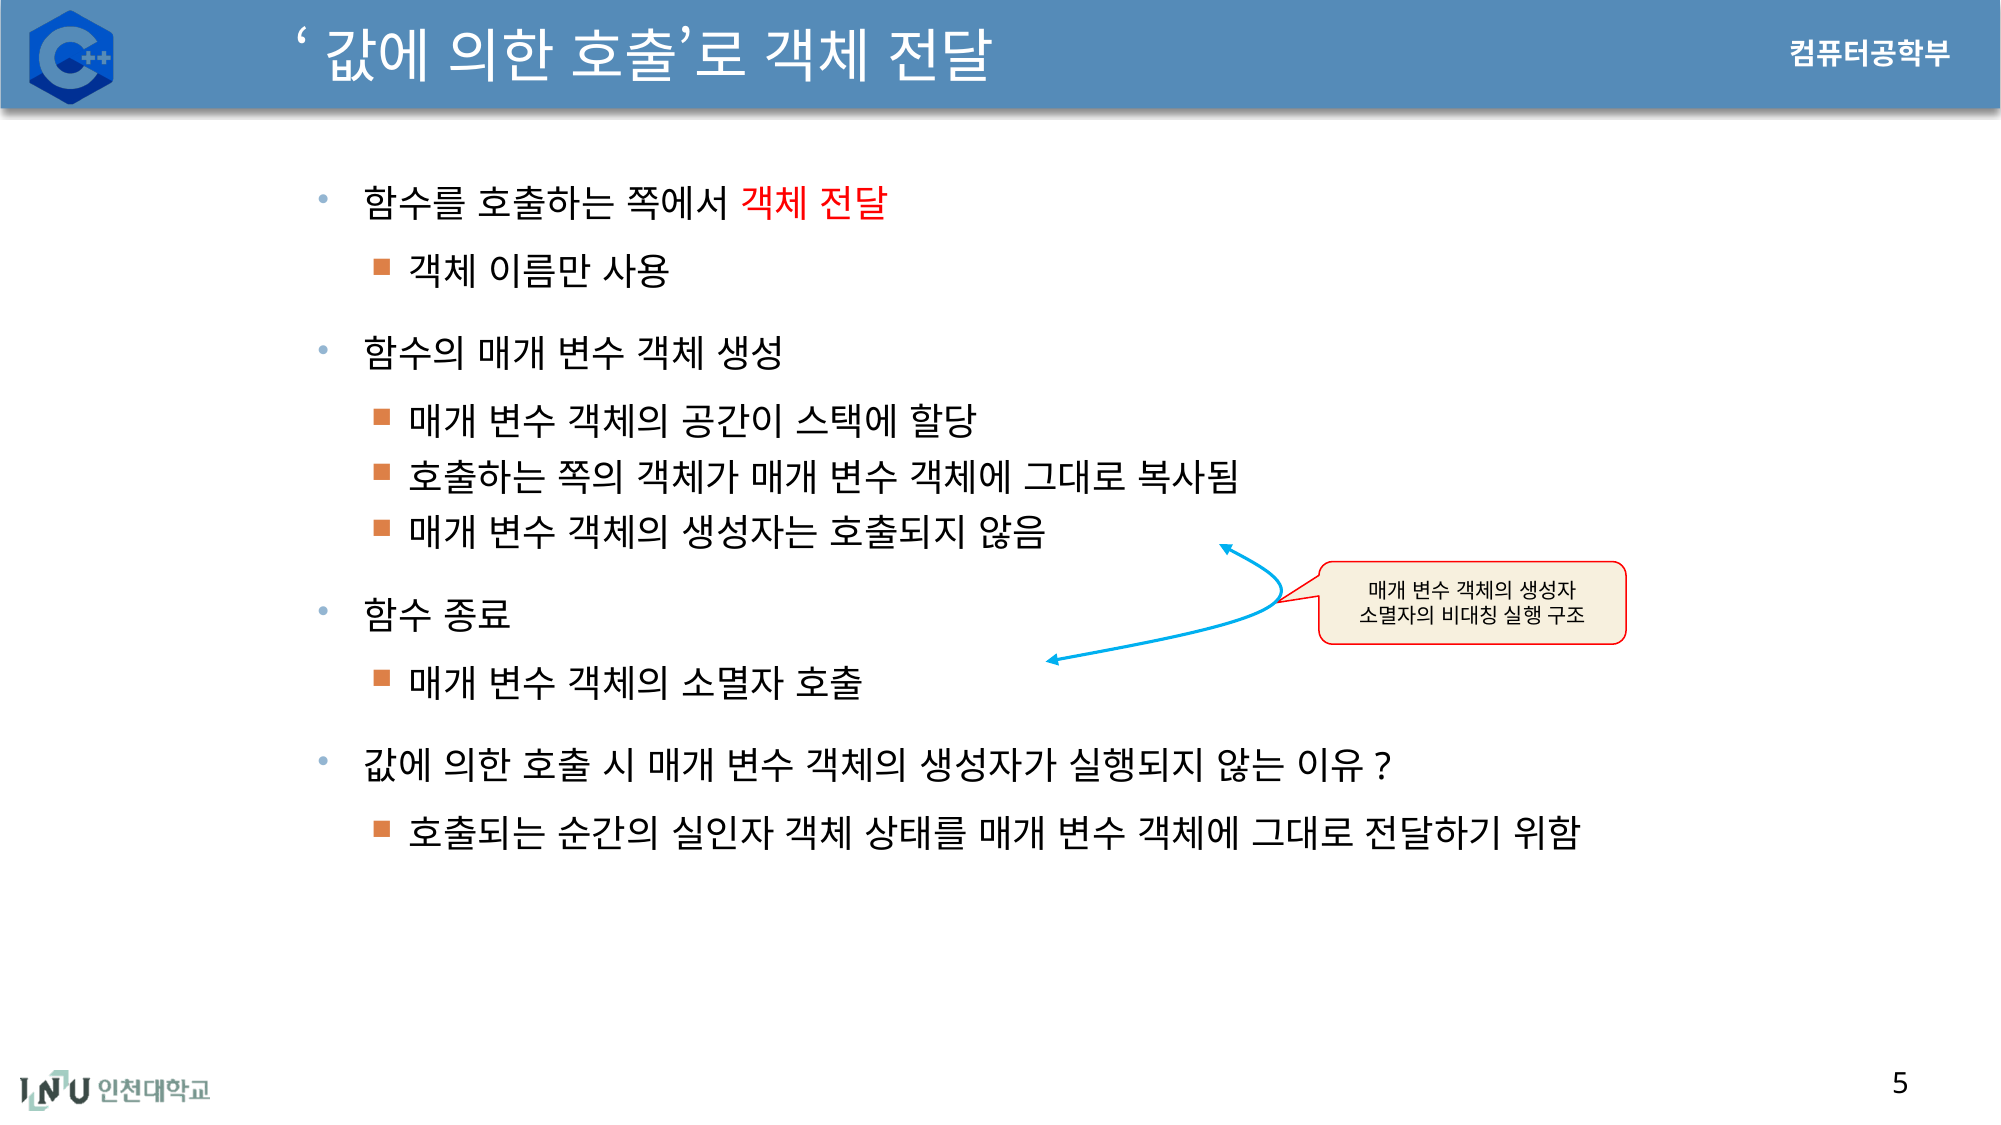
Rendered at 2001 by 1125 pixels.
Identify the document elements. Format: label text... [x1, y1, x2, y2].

picture [19, 0, 125, 116]
list 함수를 호출하는 쪽에서 객체 전달 객체 이름만 사용 함수의 매개 변수 객체 생성 매개 변수 객체의 공간이 스택에 할당 호출하는 쪽의 객체가 매개 변수 객체에 그대로 복사됨 매개 변수 객체의 생성자는 호출되지 않음 함수 종료 매개 변수 객체의 소멸자 호출 값에 의한 호출 시 매개 변수 객체의 생성자가 실행되지 않는 이유? 호출되는 순간의 실인자 객체 상태를 매개 변수 객체에 그대로 전달하기 위함 [244, 172, 1910, 1000]
text_box [1045, 544, 1283, 666]
title ‘값에 의한 호출’로 객체 전달 [279, 7, 1390, 102]
text_box 매개 변수 객체의 생성자 소멸자의 비대칭 실행 구조 [1276, 559, 1628, 646]
